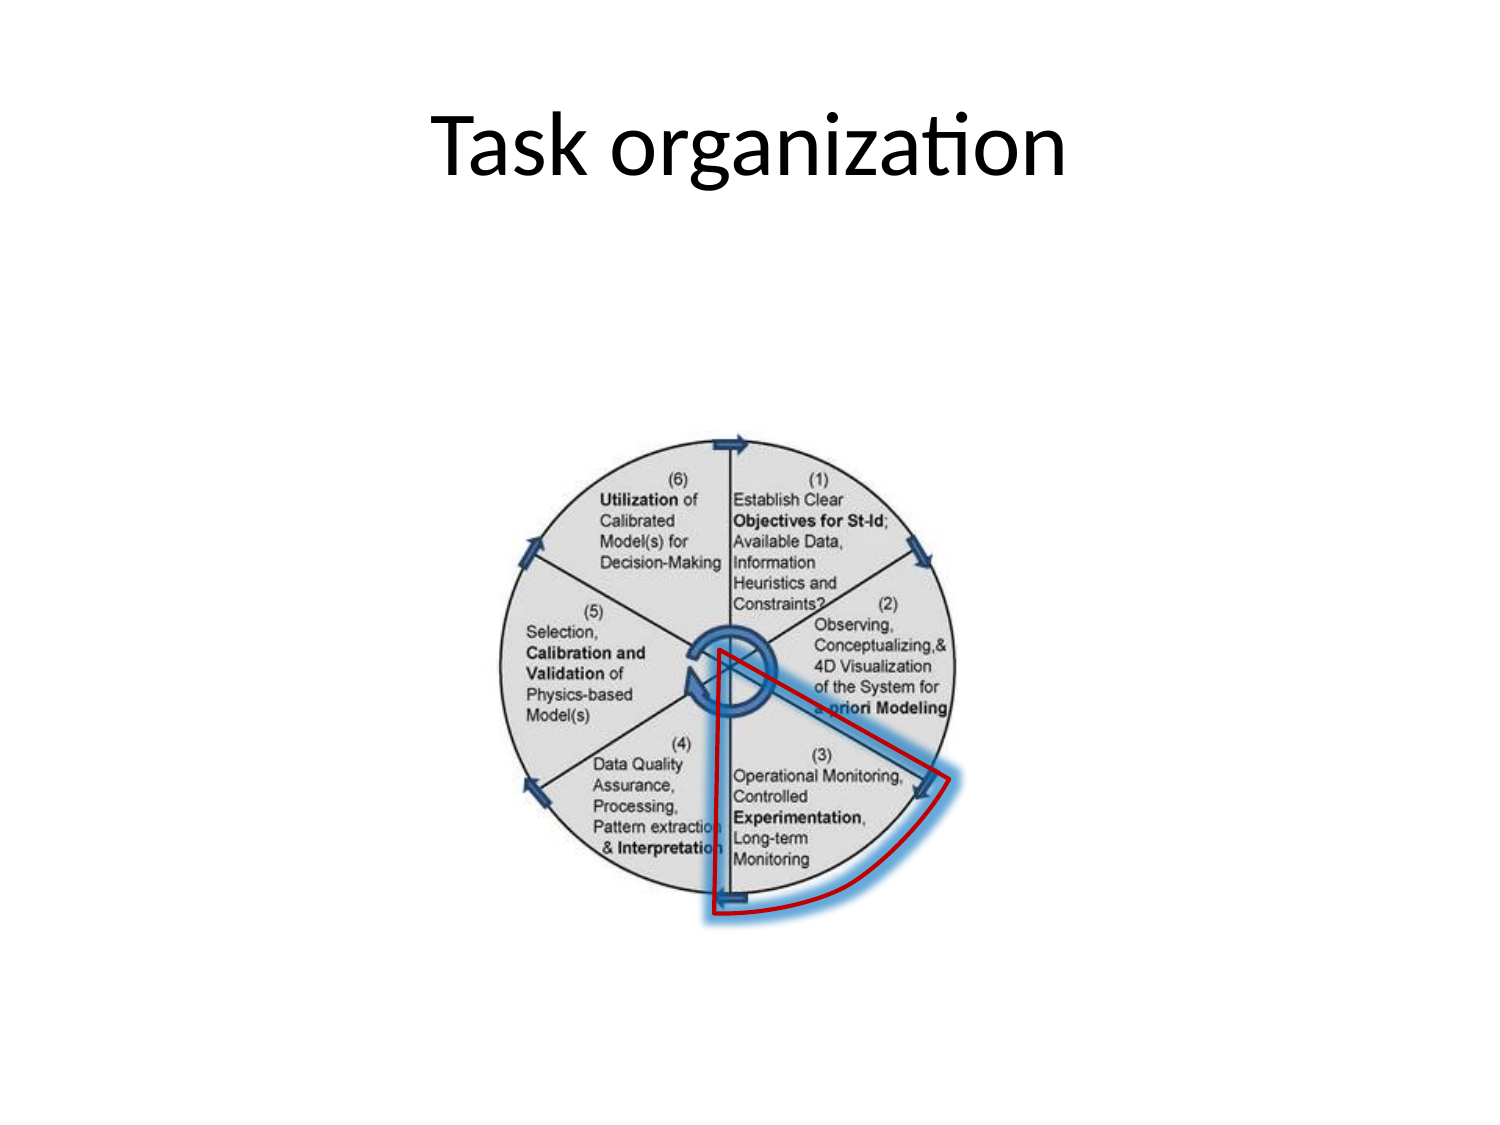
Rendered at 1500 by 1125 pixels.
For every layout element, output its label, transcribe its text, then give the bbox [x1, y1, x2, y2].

title Task organization [75, 45, 1425, 233]
picture [487, 430, 958, 915]
